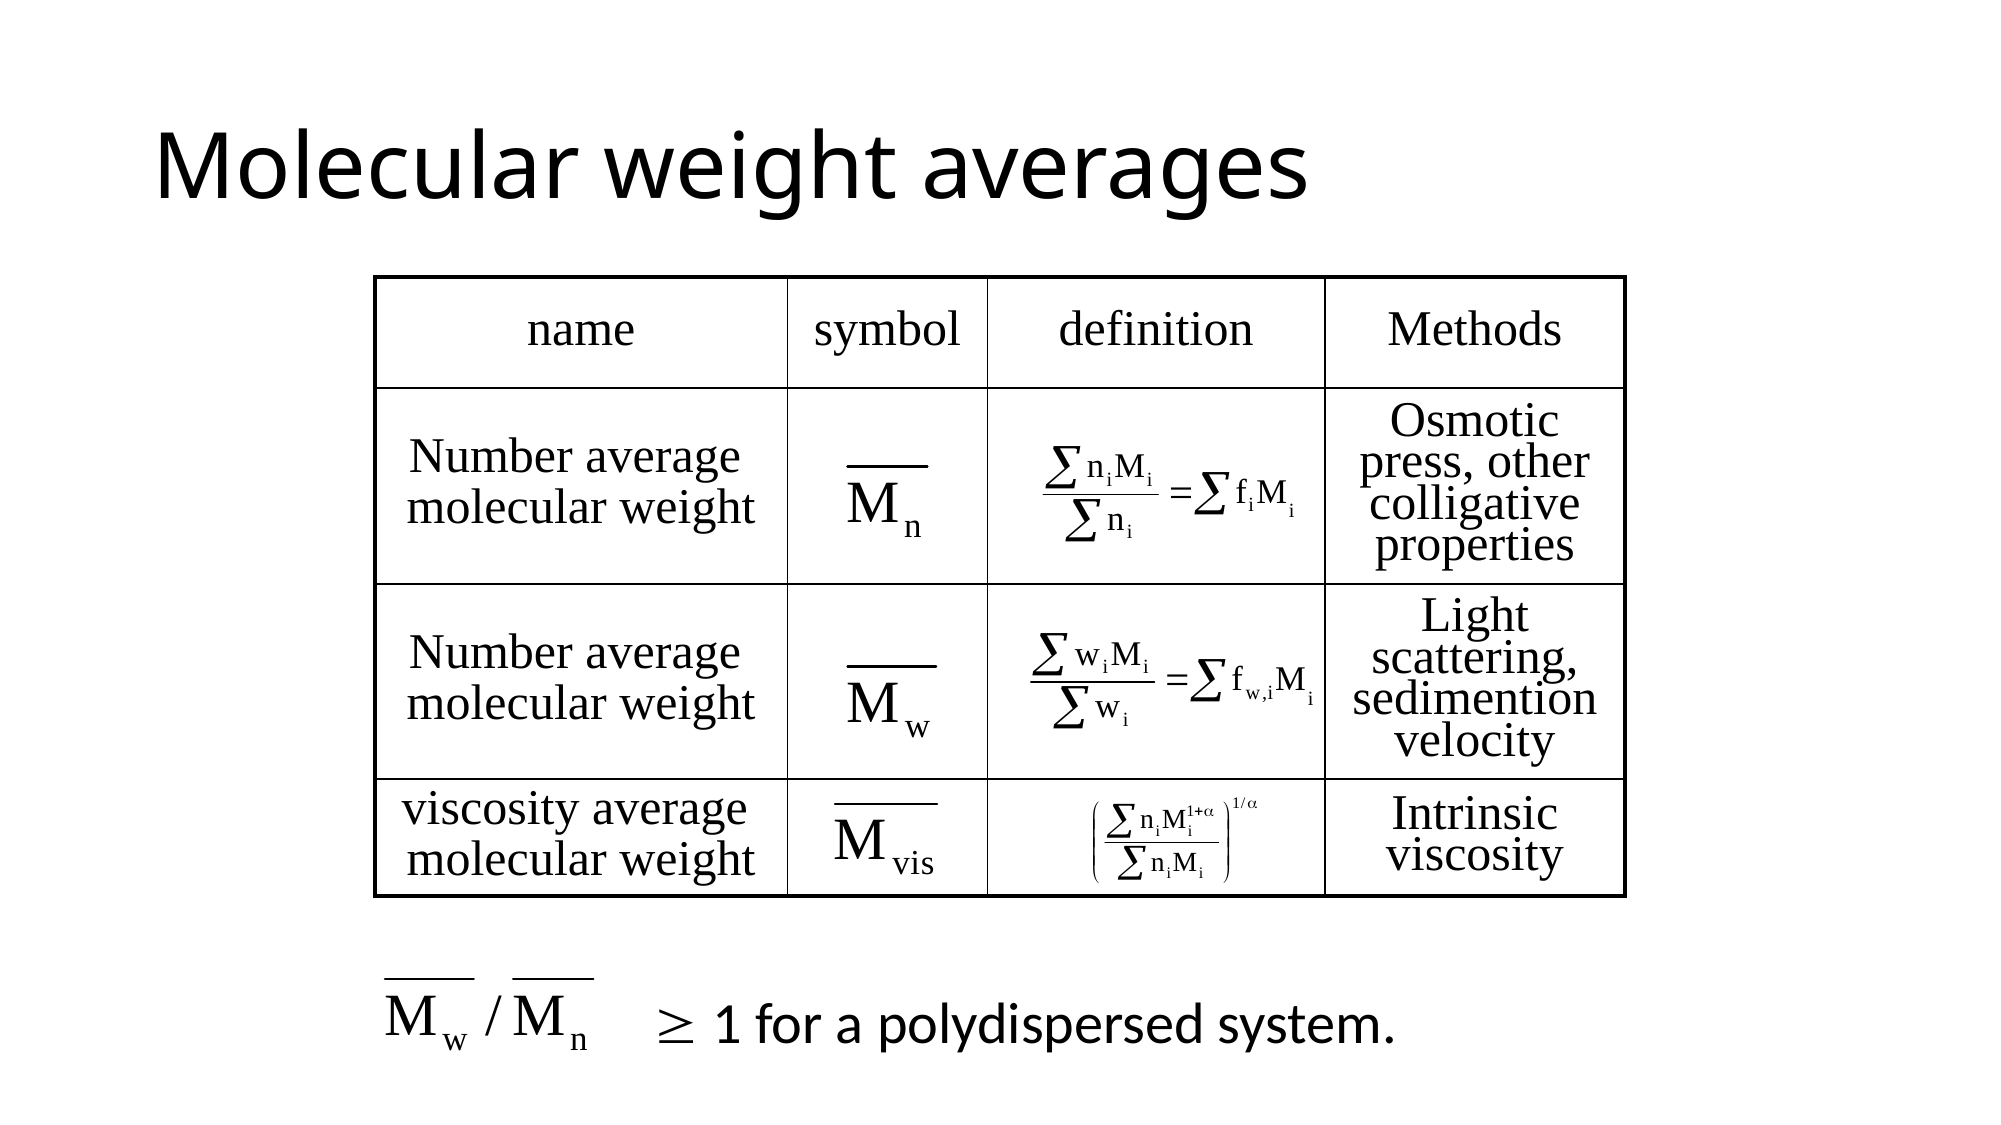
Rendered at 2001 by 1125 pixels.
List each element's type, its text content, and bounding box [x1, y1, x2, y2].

table_cell [988, 585, 1324, 778]
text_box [824, 789, 950, 890]
table_header symbol [788, 279, 987, 387]
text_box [1087, 789, 1263, 889]
table_cell Intrinsic viscosity [1326, 780, 1623, 894]
table_cell [788, 585, 987, 778]
table_header definition [988, 279, 1324, 387]
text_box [1024, 627, 1320, 737]
table_cell Number average molecular weight [377, 389, 787, 583]
table_header name [377, 279, 787, 387]
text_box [837, 452, 938, 548]
table_header Methods [1326, 279, 1623, 387]
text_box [1037, 439, 1300, 550]
table_cell viscosity average molecular weight [377, 780, 787, 894]
table_cell Number average molecular weight [377, 585, 787, 778]
table_cell [788, 389, 987, 583]
table_cell [988, 780, 1324, 894]
text_box  1 for a polydispersed system. [638, 978, 1700, 1108]
table_cell Osmotic press, other colligative properties [1326, 389, 1623, 583]
table_cell [788, 780, 987, 894]
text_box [374, 965, 606, 1066]
table_cell Light scattering, sedimention velocity [1326, 585, 1623, 778]
title Molecular weight averages [137, 59, 1863, 278]
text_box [837, 652, 948, 753]
table_cell [988, 389, 1324, 583]
